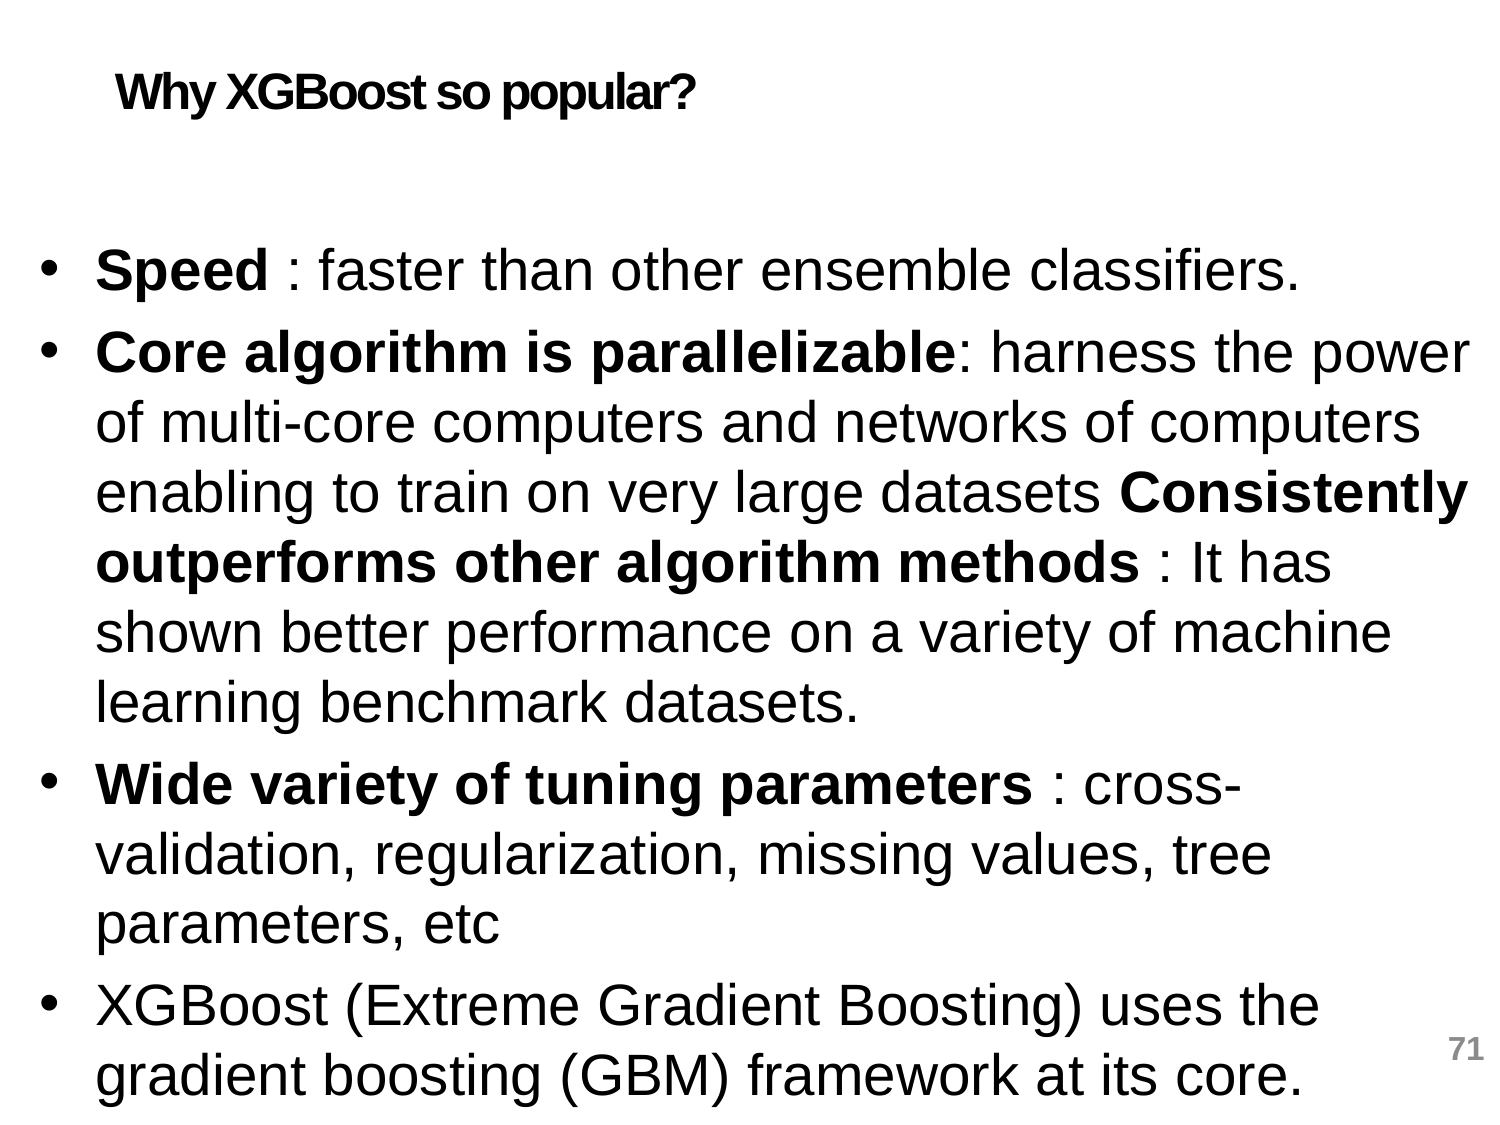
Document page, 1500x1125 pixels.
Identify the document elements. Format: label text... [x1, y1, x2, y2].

slide_number 71 [1399, 1023, 1500, 1072]
list Speed : faster than other ensemble classifiers. Core algorithm is parallelizable: harness the power of multi-core computers and networks of computers enabling to train on very large datasets Consistently outperforms other algorithm methods : It has shown better performance on a variety of machine learning benchmark datasets. Wide variety of tuning parameters : cross-validation, regularization, missing values, tree parameters, etc XGBoost (Extreme Gradient Boosting) uses the gradient boosting (GBM) framework at its core. [23, 224, 1500, 968]
title Why XGBoost so popular? [99, 50, 1104, 190]
